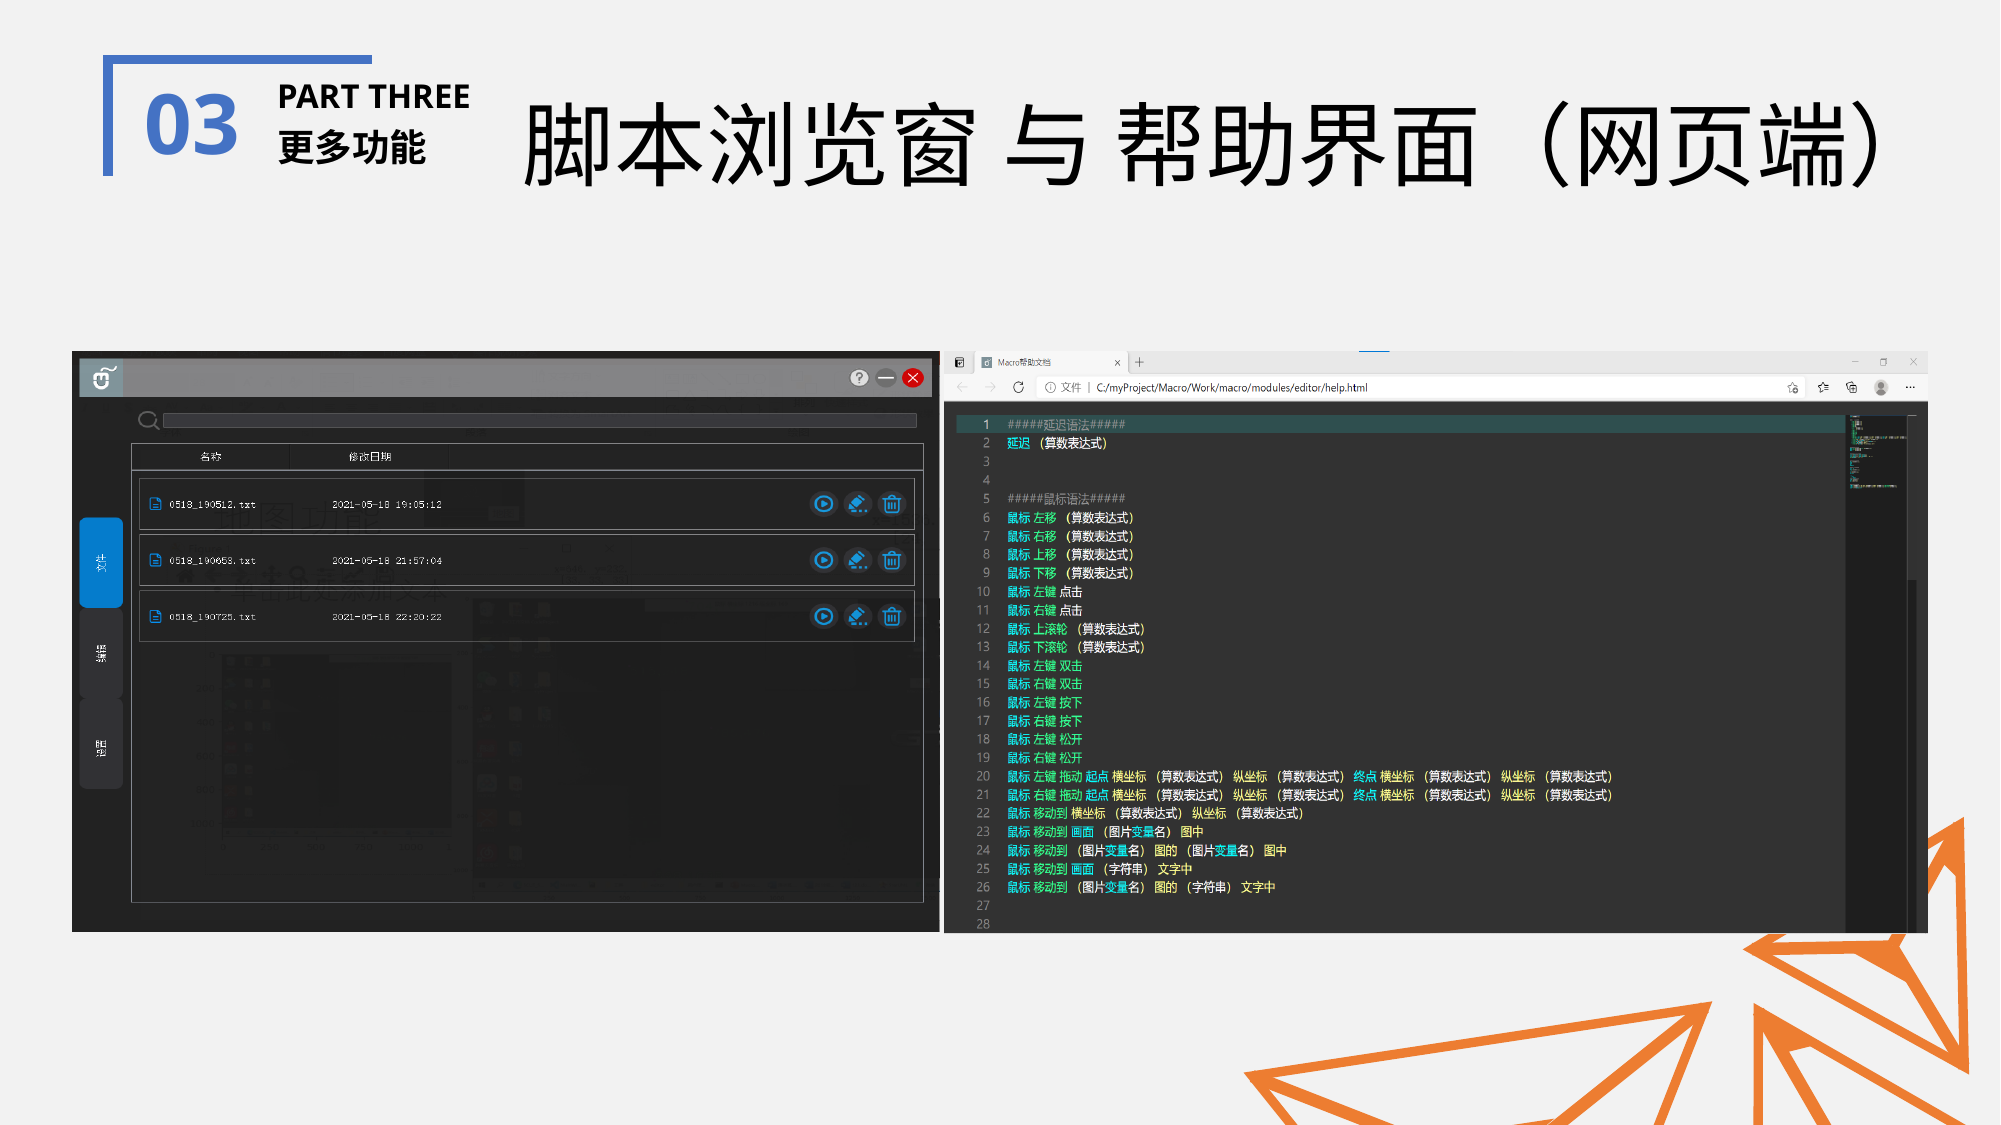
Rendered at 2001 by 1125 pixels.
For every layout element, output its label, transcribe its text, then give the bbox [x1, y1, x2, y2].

list 更多功能 [262, 116, 507, 183]
list PART THREE [262, 73, 507, 116]
picture [944, 351, 1928, 934]
picture [72, 351, 940, 932]
list 03 [123, 73, 262, 183]
text_box 脚本浏览窗 与 帮助界面（网页端） [507, 40, 2000, 259]
